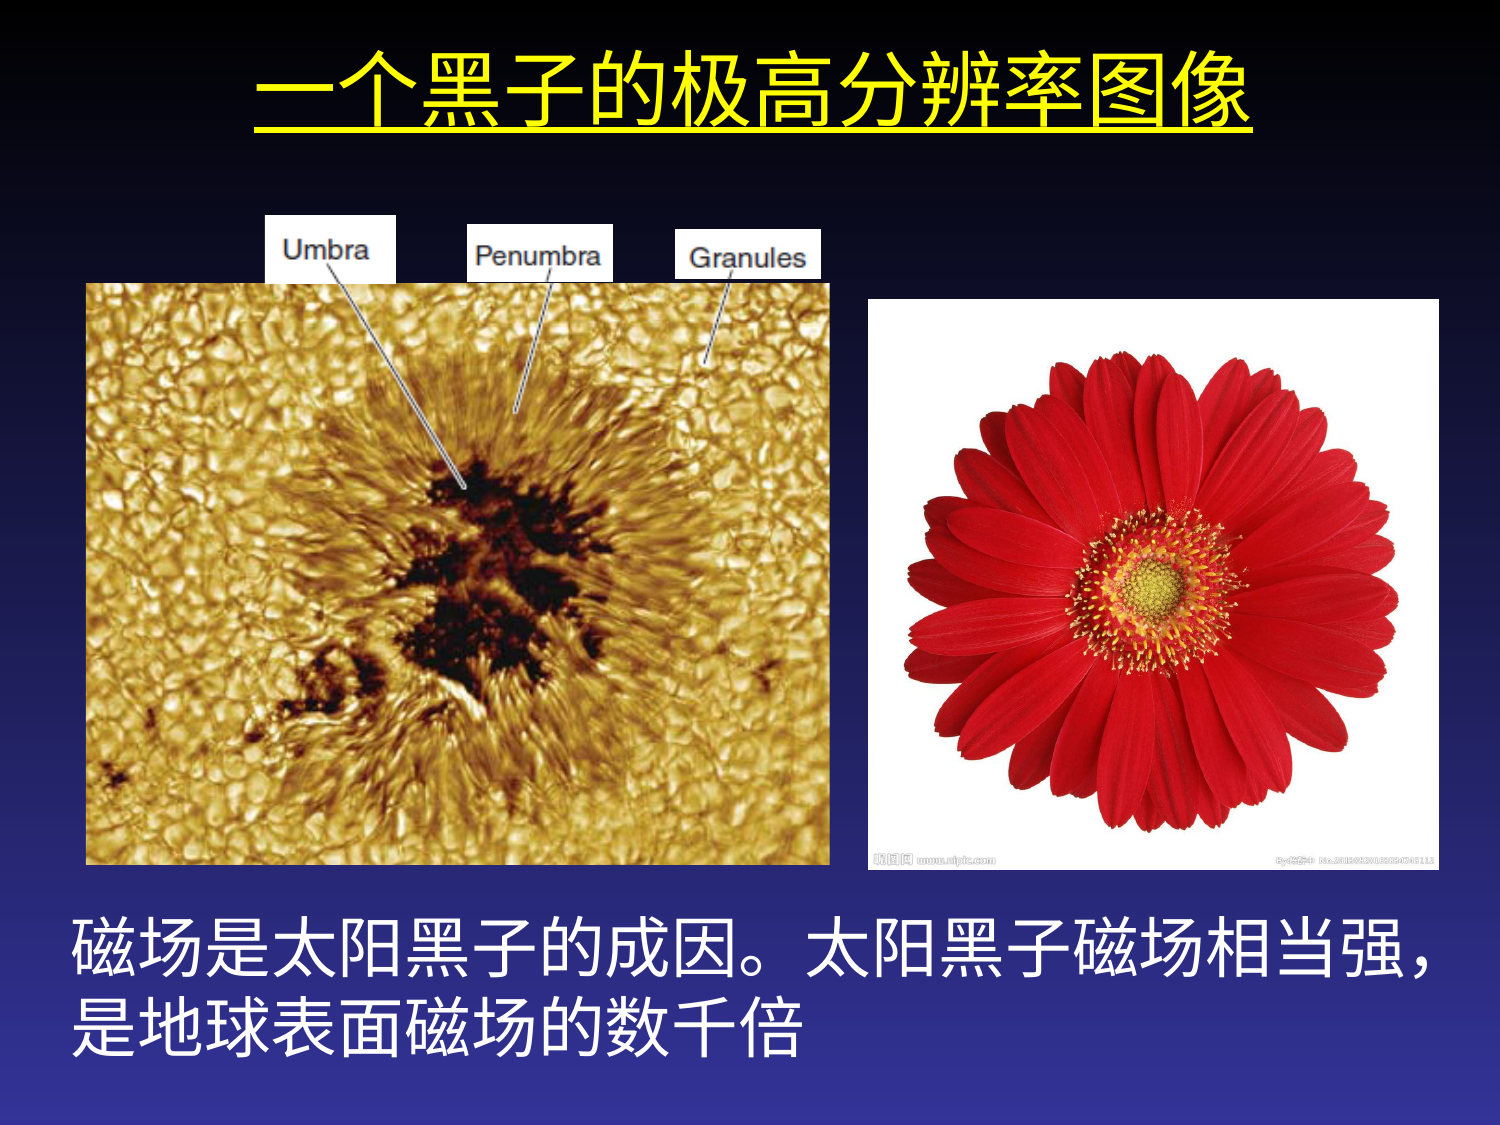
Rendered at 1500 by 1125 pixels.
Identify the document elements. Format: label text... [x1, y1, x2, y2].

title 一个黑子的极高分辨率图像 [53, 31, 1454, 144]
picture [674, 228, 822, 280]
picture [85, 215, 830, 865]
picture [466, 223, 614, 282]
picture [867, 299, 1439, 871]
list 磁场是太阳黑子的成因。太阳黑子磁场相当强，是地球表面磁场的数千倍 [55, 898, 1494, 1112]
